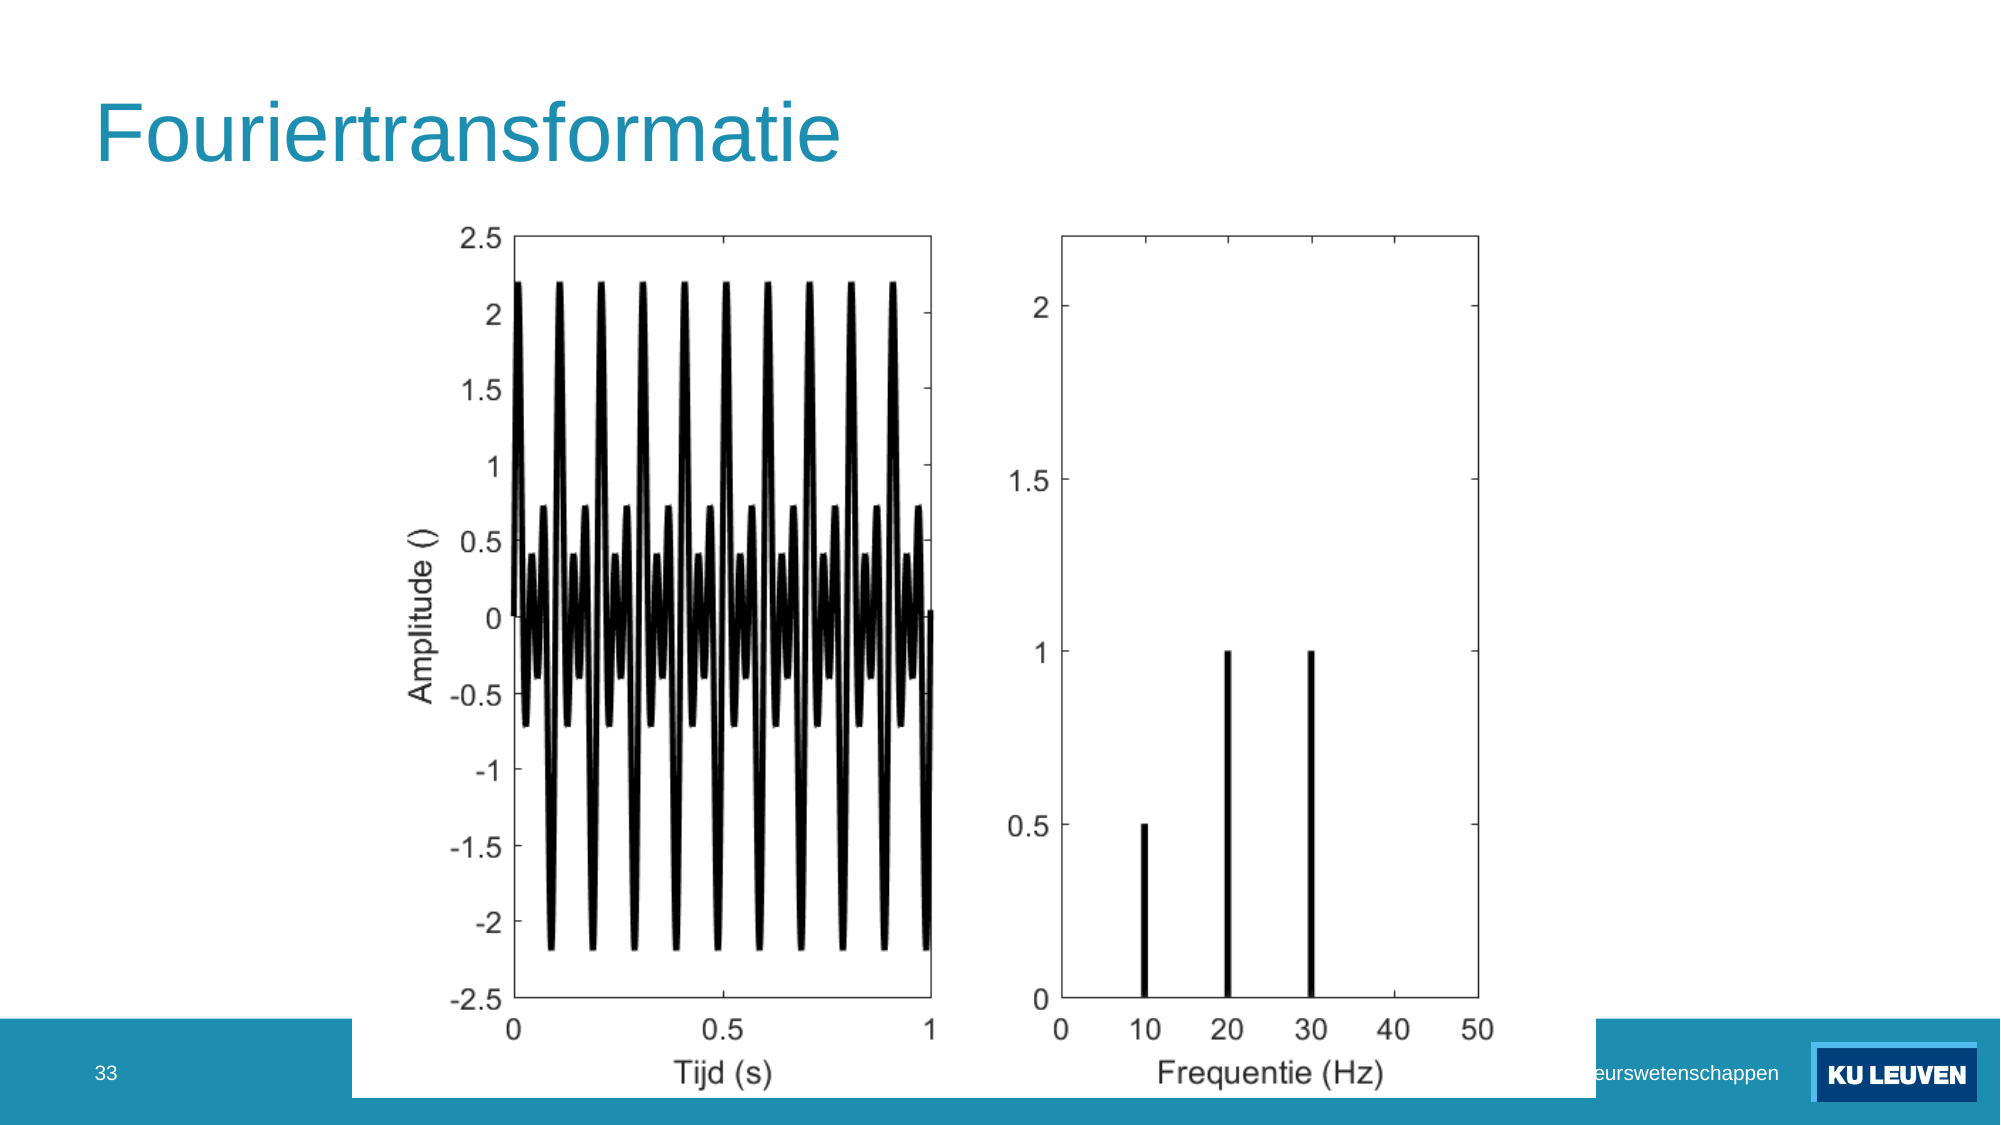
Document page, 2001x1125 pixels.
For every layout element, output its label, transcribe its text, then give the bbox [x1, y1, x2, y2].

picture [1811, 1042, 1977, 1102]
footer Technologiecampus Gent, faculteit Industriële Ingenieurswetenschappen [989, 1018, 1809, 1125]
slide_number 33 [94, 1018, 201, 1125]
title Fouriertransformatie [94, 33, 1906, 223]
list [352, 166, 1596, 1098]
